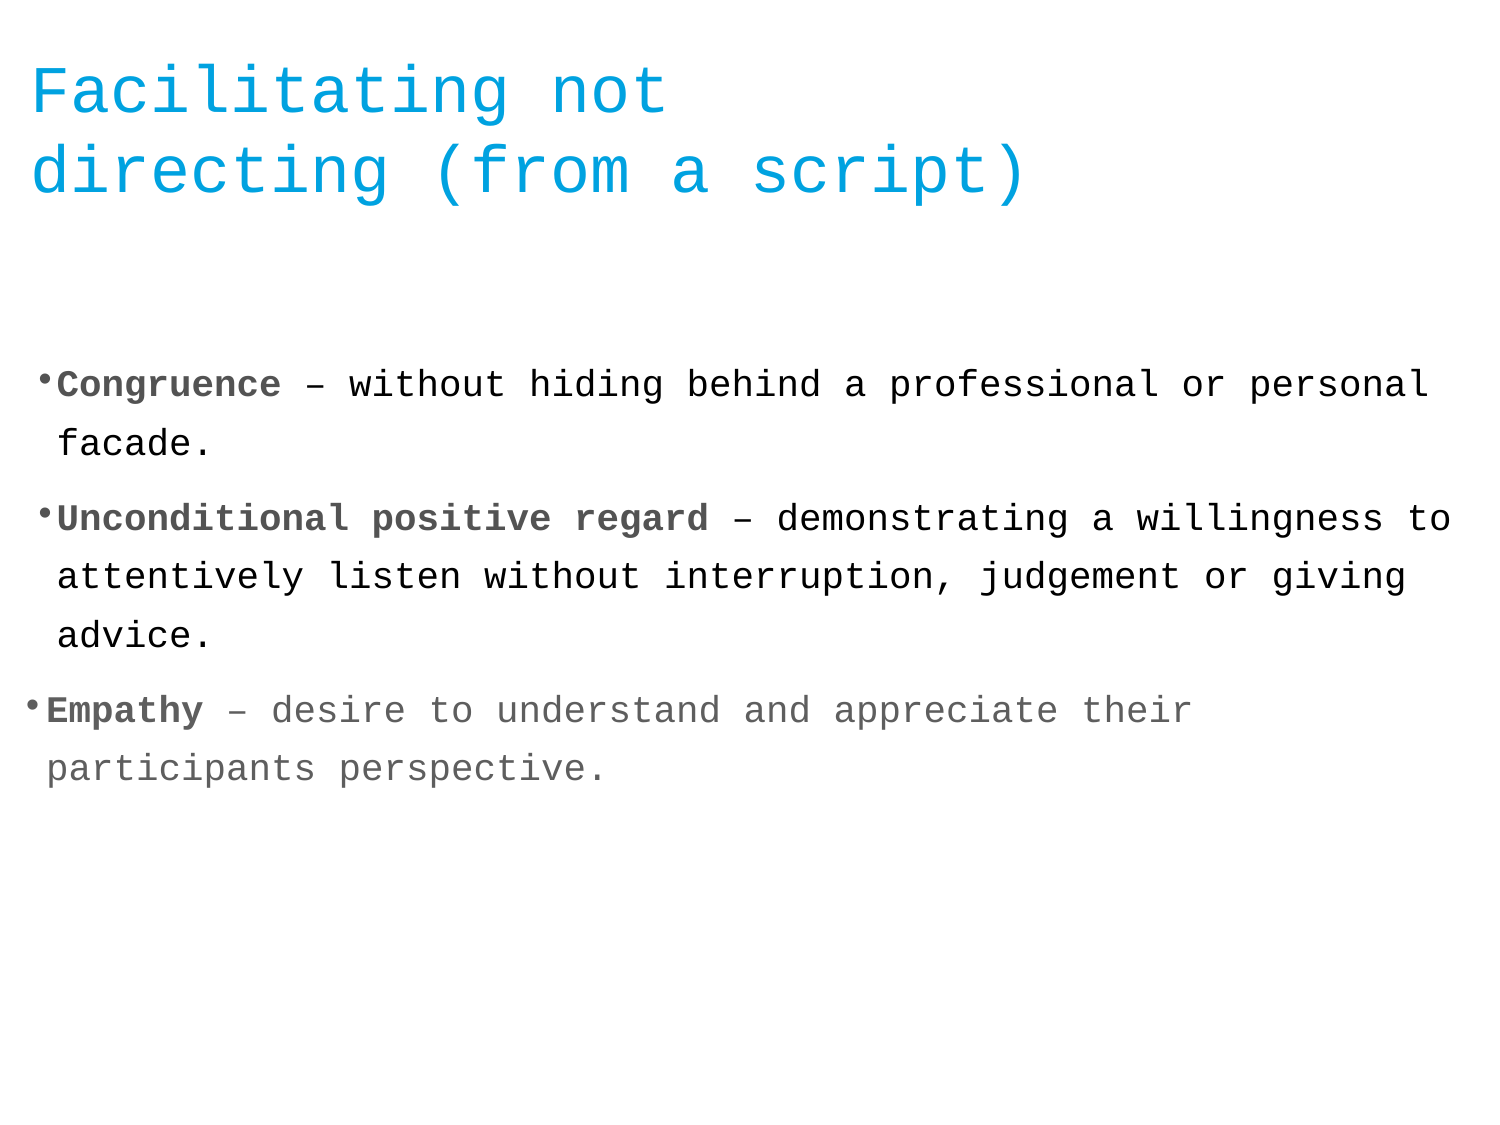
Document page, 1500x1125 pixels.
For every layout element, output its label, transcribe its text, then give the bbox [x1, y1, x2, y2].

text_box Congruence – without hiding behind a professional or personal facade. Unconditional positive regard – demonstrating a willingness to attentively listen without interruption, judgement or giving advice. Empathy – desire to understand and appreciate their participants perspective. [21, 345, 1464, 789]
text_box Facilitating not directing (from a script) [29, 46, 1500, 206]
